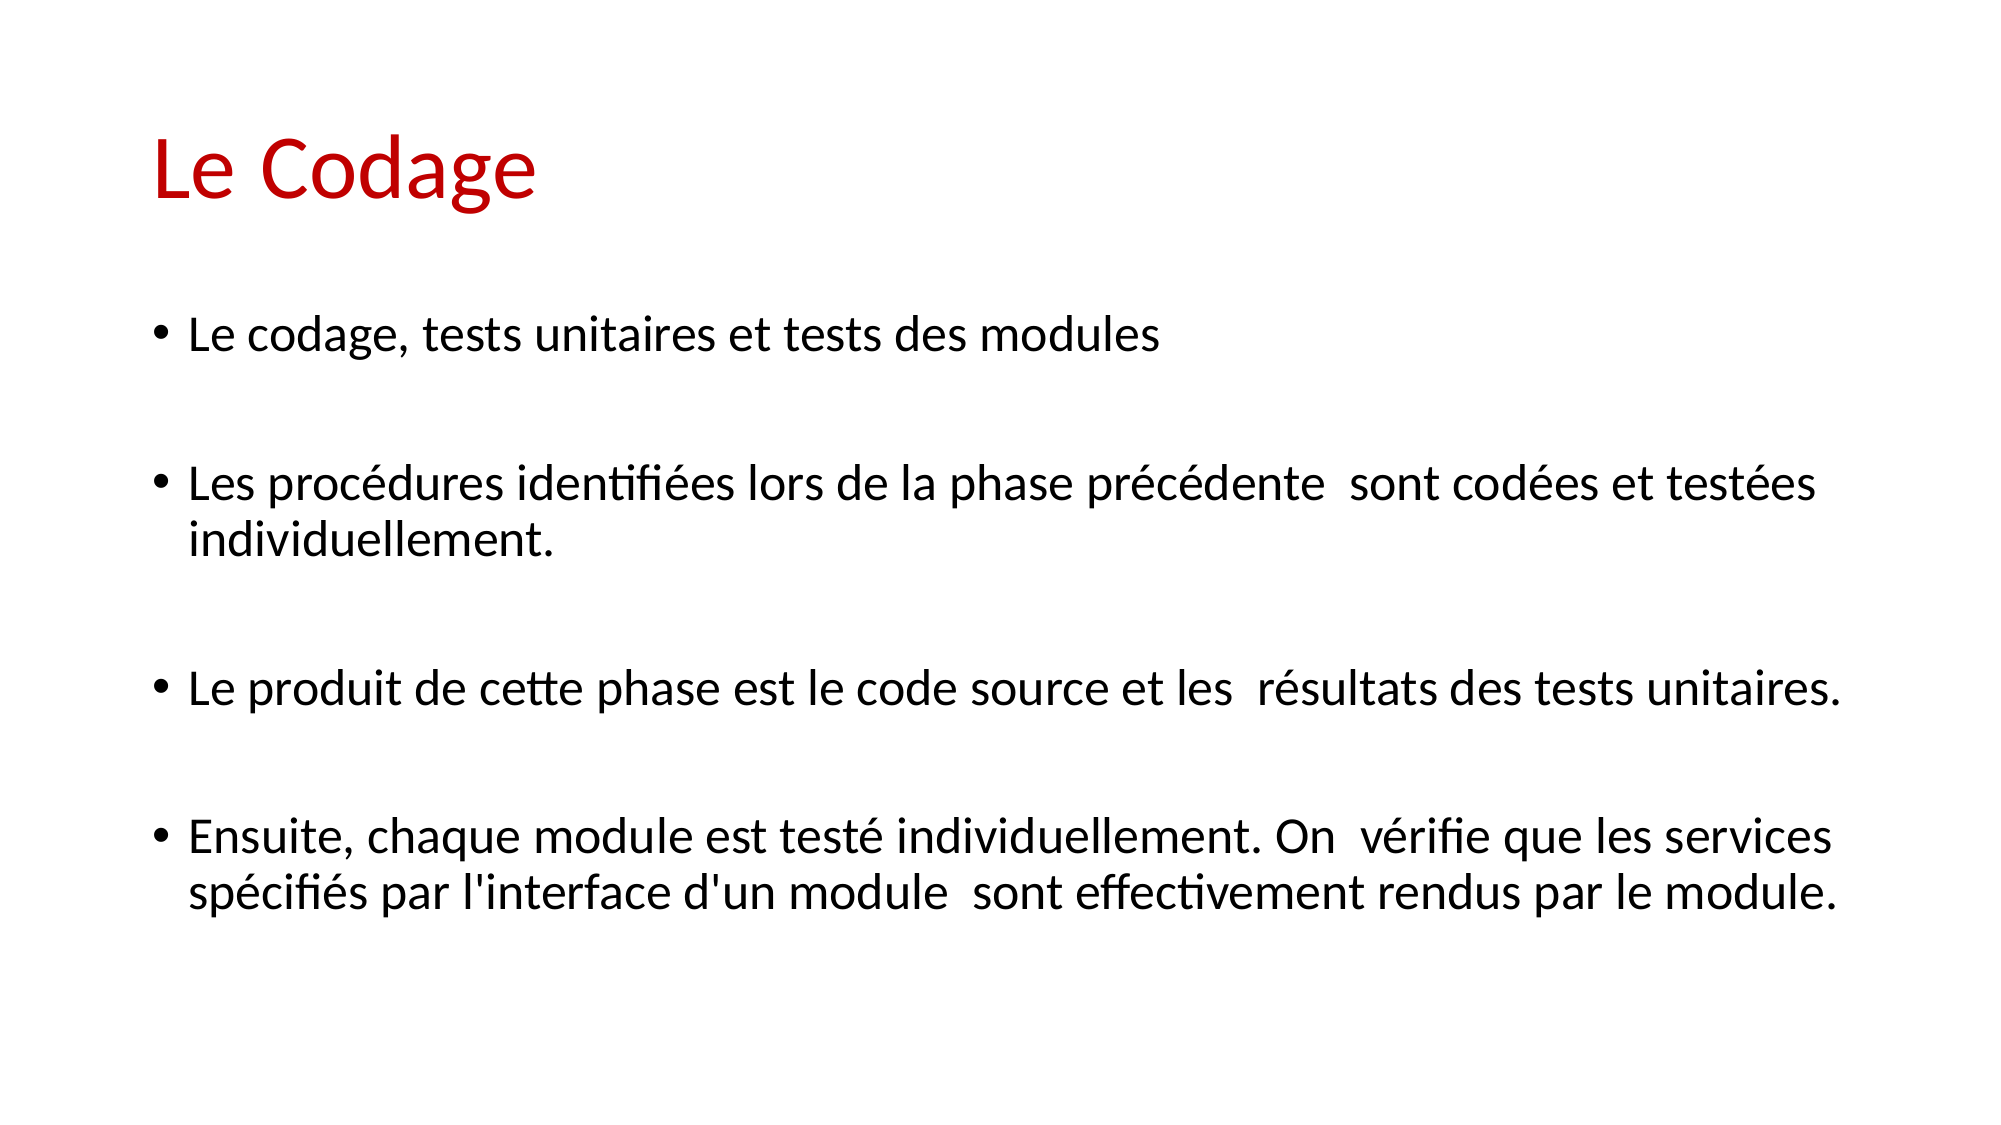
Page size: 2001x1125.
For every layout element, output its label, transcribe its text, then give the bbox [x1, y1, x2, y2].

title Le Codage [137, 59, 1863, 278]
list Le codage, tests unitaires et tests des modules Les procédures identifiées lors de la phase précédente sont codées et testées individuellement. Le produit de cette phase est le code source et les résultats des tests unitaires. Ensuite, chaque module est testé individuellement. On vérifie que les services spécifiés par l'interface d'un module sont effectivement rendus par le module. [137, 299, 1863, 1014]
